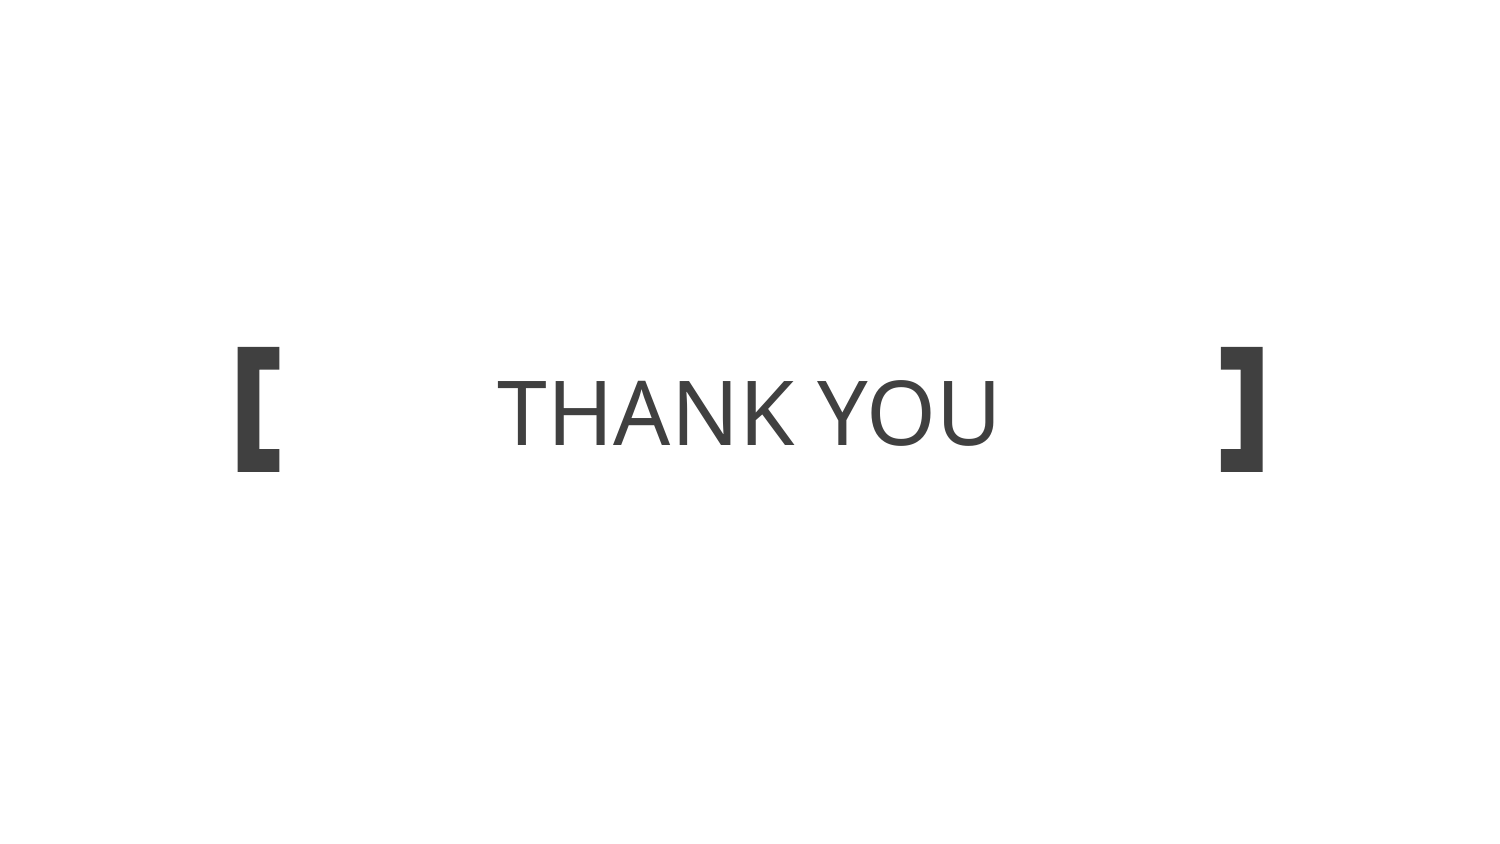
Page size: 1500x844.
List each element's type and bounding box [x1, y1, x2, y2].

text_box [237, 346, 1263, 473]
